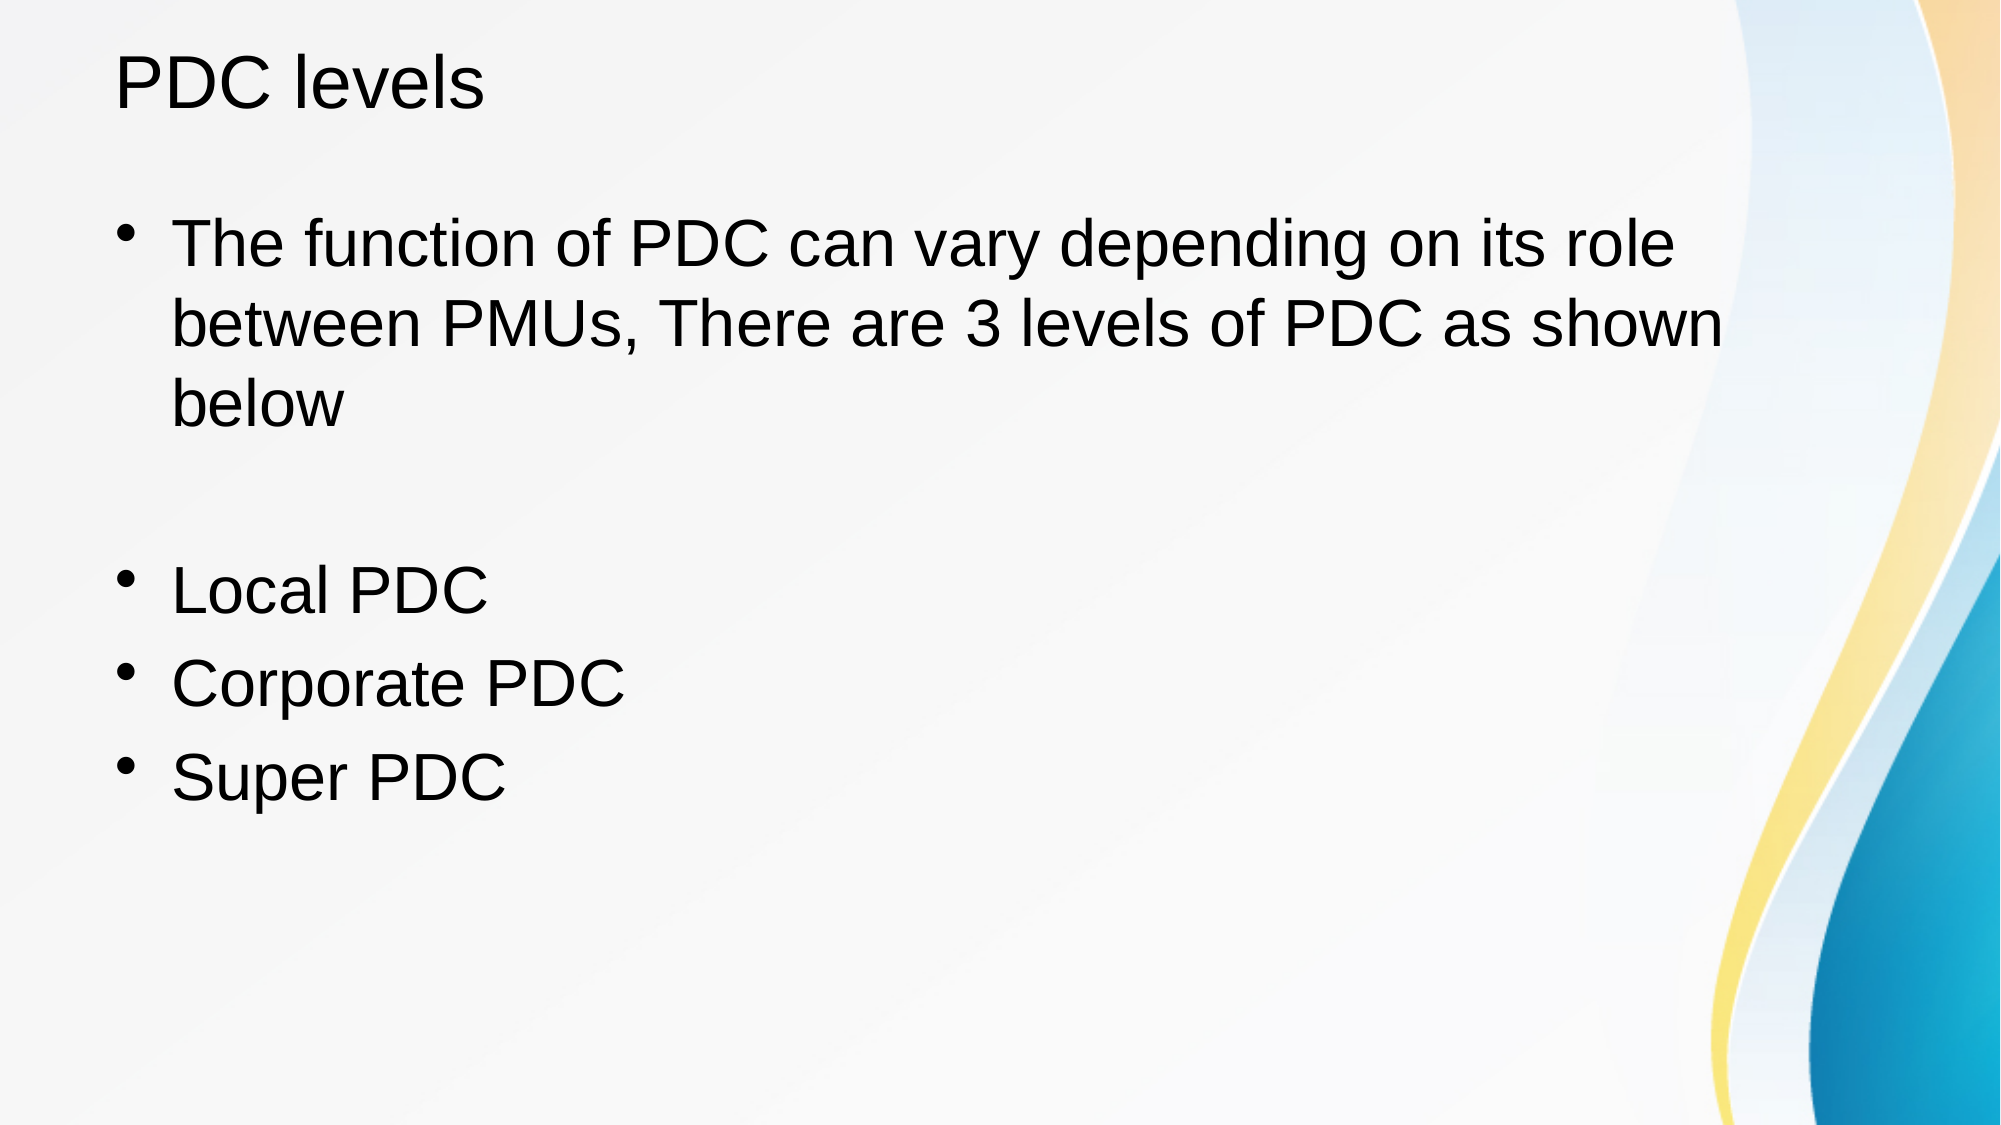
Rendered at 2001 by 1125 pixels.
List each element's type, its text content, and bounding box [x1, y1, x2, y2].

list The function of PDC can vary depending on its role between PMUs, There are 3 levels of PDC as shown below Local PDC Corporate PDC Super PDC [99, 192, 1901, 1006]
title PDC levels [99, 30, 1901, 127]
picture [0, 0, 2001, 1125]
